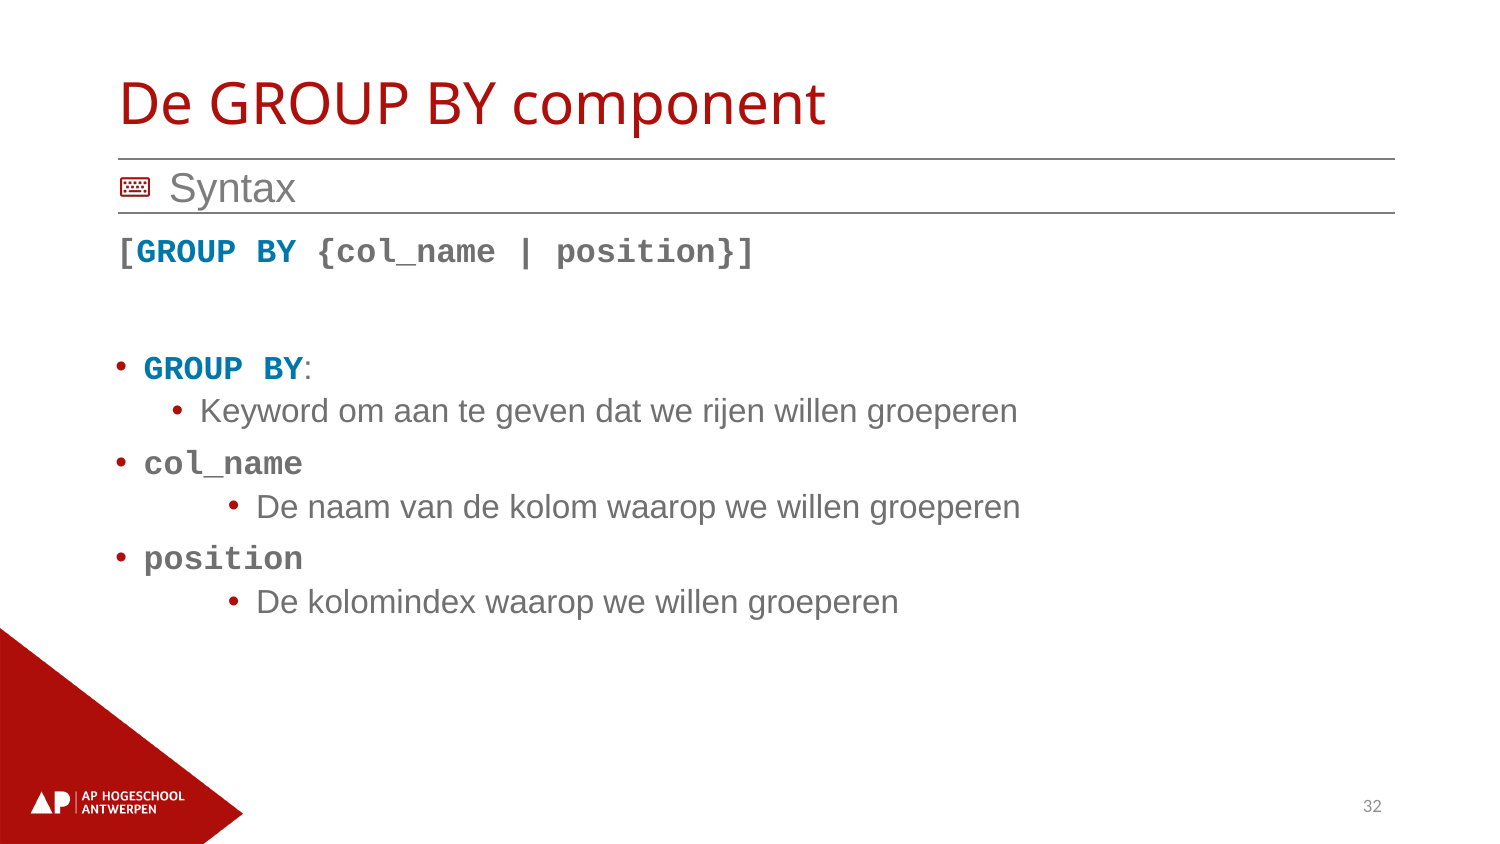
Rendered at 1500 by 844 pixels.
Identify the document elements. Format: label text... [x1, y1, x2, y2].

slide_number 32 [1263, 782, 1397, 827]
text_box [118, 153, 1429, 220]
title De GROUP BY component [103, 66, 1397, 141]
text_box GROUP BY: Keyword om aan te geven dat we rijen willen groeperen col_name De naam van de kolom waarop we willen groeperen position De kolomindex waarop we willen groeperen [100, 342, 1463, 714]
list [GROUP BY {col_name | position}] [101, 225, 1460, 328]
picture [0, 623, 246, 844]
